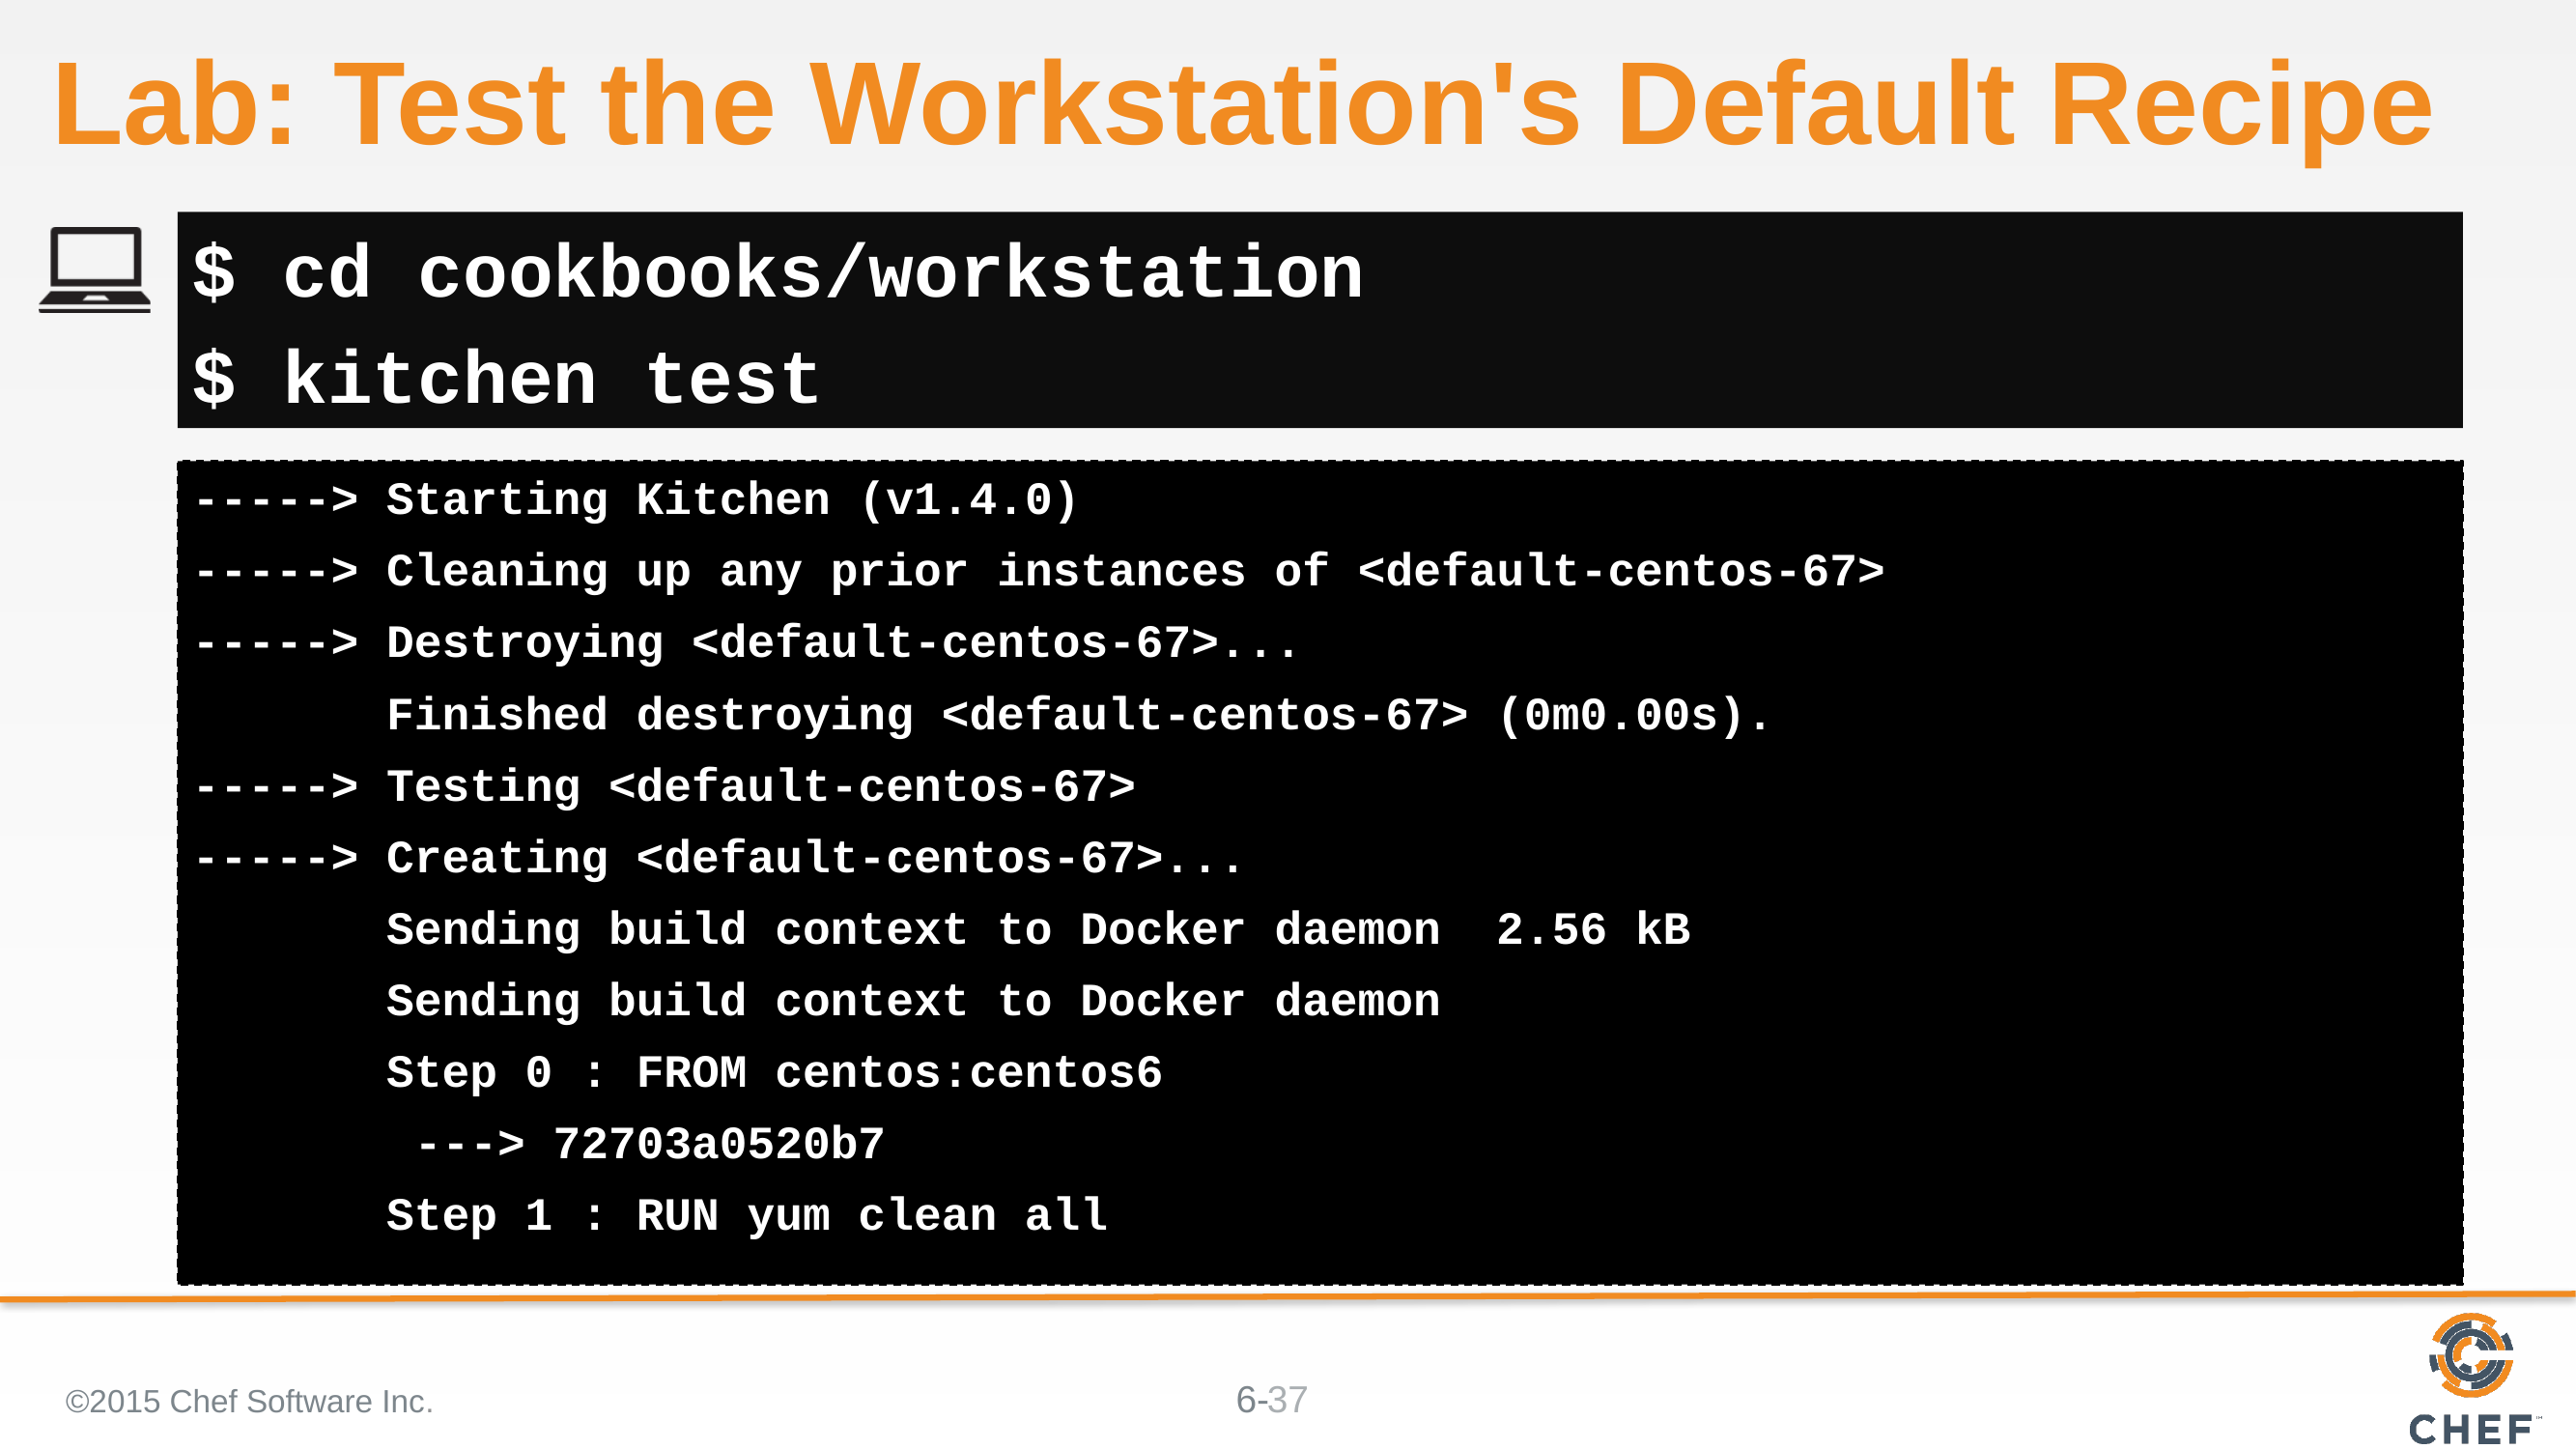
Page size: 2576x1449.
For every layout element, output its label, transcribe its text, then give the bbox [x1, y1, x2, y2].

list $ cd cookbooks/workstation $ kitchen test [177, 212, 2463, 429]
slide_number 37 [998, 1359, 1578, 1437]
footer ©2015 Chef Software Inc. [51, 1359, 952, 1440]
title Lab: Test the Workstation's Default Recipe [51, 43, 2549, 180]
picture [2399, 1297, 2550, 1449]
list -----> Starting Kitchen (v1.4.0) -----> Cleaning up any prior instances of <default-centos-67> -----> Destroying <default-centos-67>... Finished destroying <default-centos-67> (0m0.00s). -----> Testing <default-centos-67> -----> Creating <default-centos-67>... Sending build context to Docker daemon 2.56 kB Sending build context to Docker daemon Step 0 : FROM centos:centos6 ---> 72703a0520b7 Step 1 : RUN yum clean all [177, 460, 2464, 1286]
